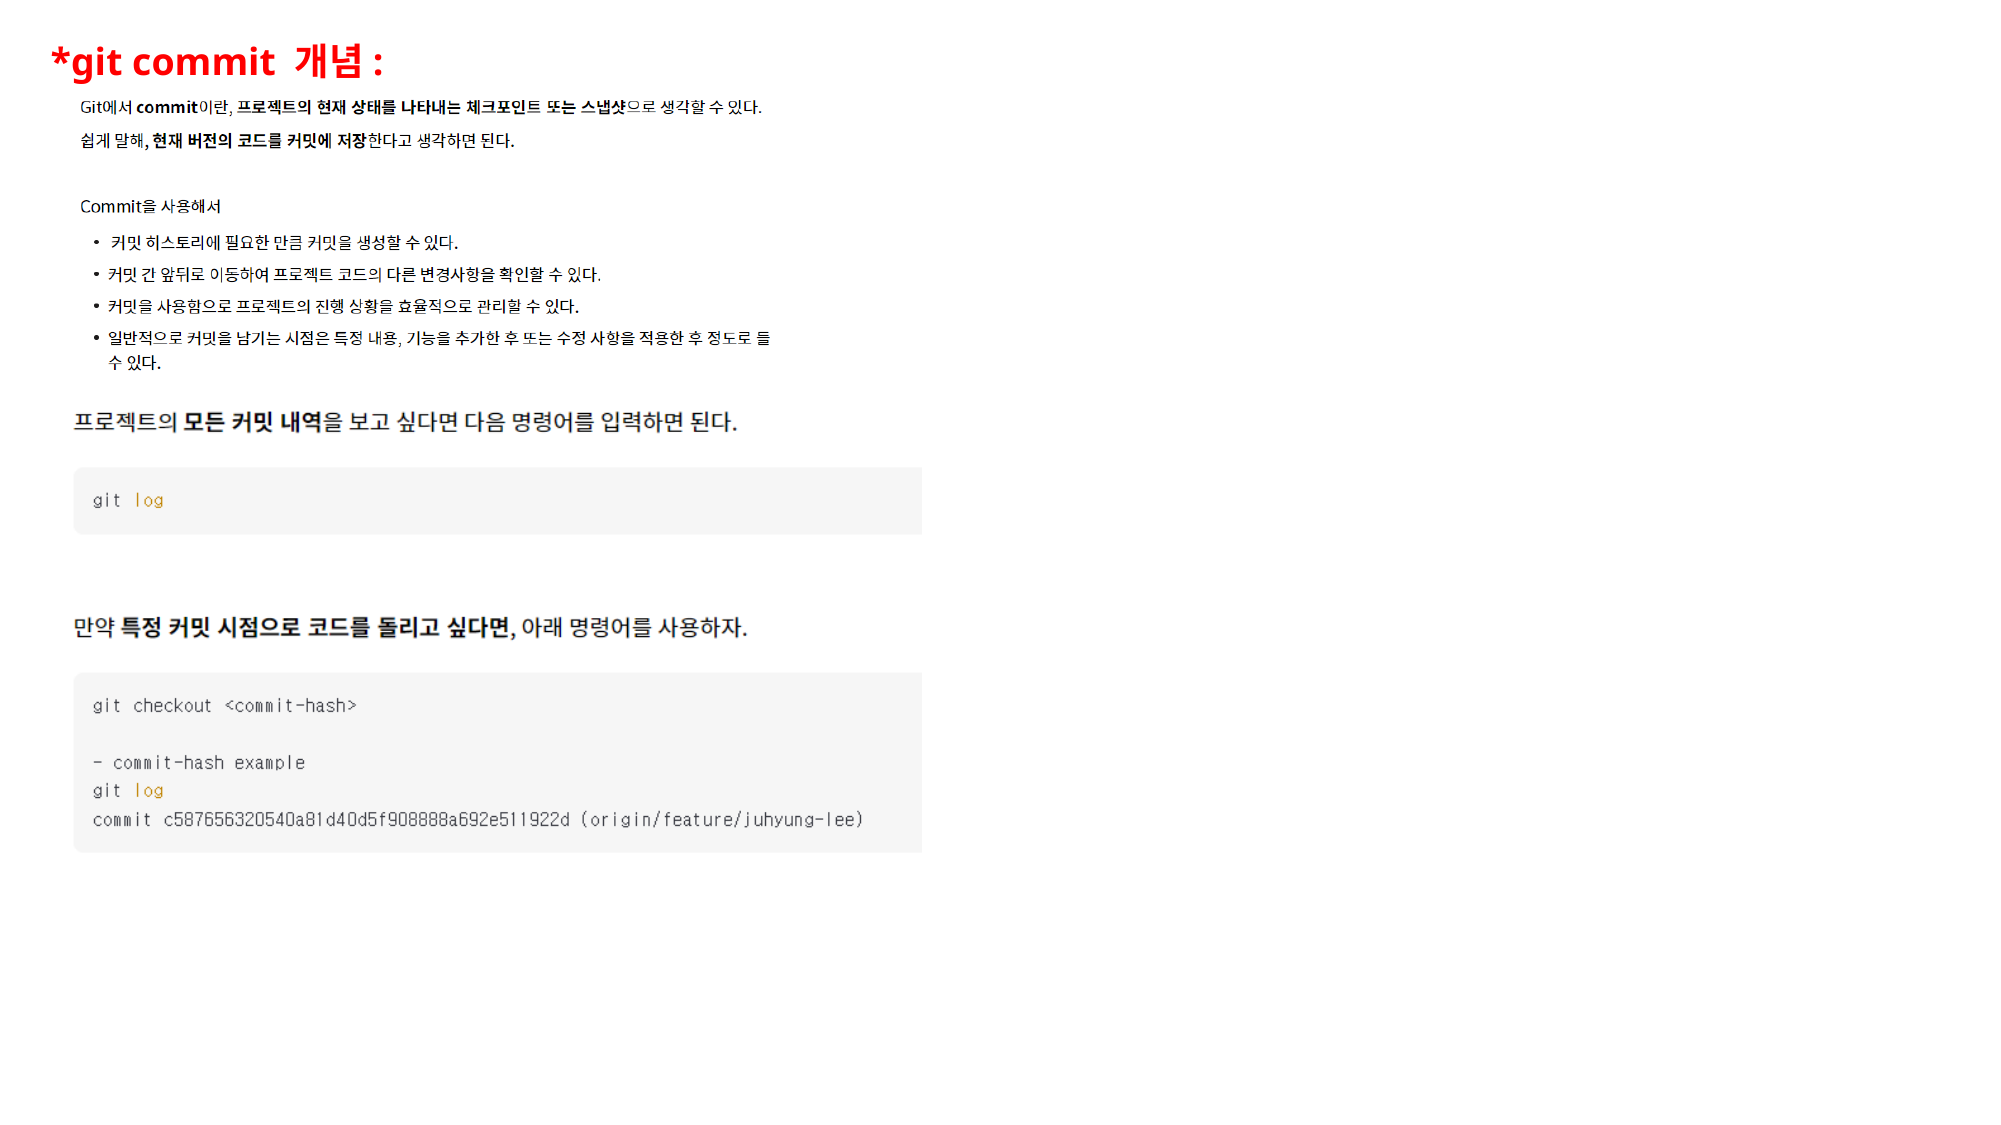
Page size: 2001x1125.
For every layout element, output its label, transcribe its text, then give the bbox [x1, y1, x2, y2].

picture [72, 91, 798, 374]
picture [50, 394, 922, 868]
text_box *git commit 개념: [35, 30, 1231, 91]
